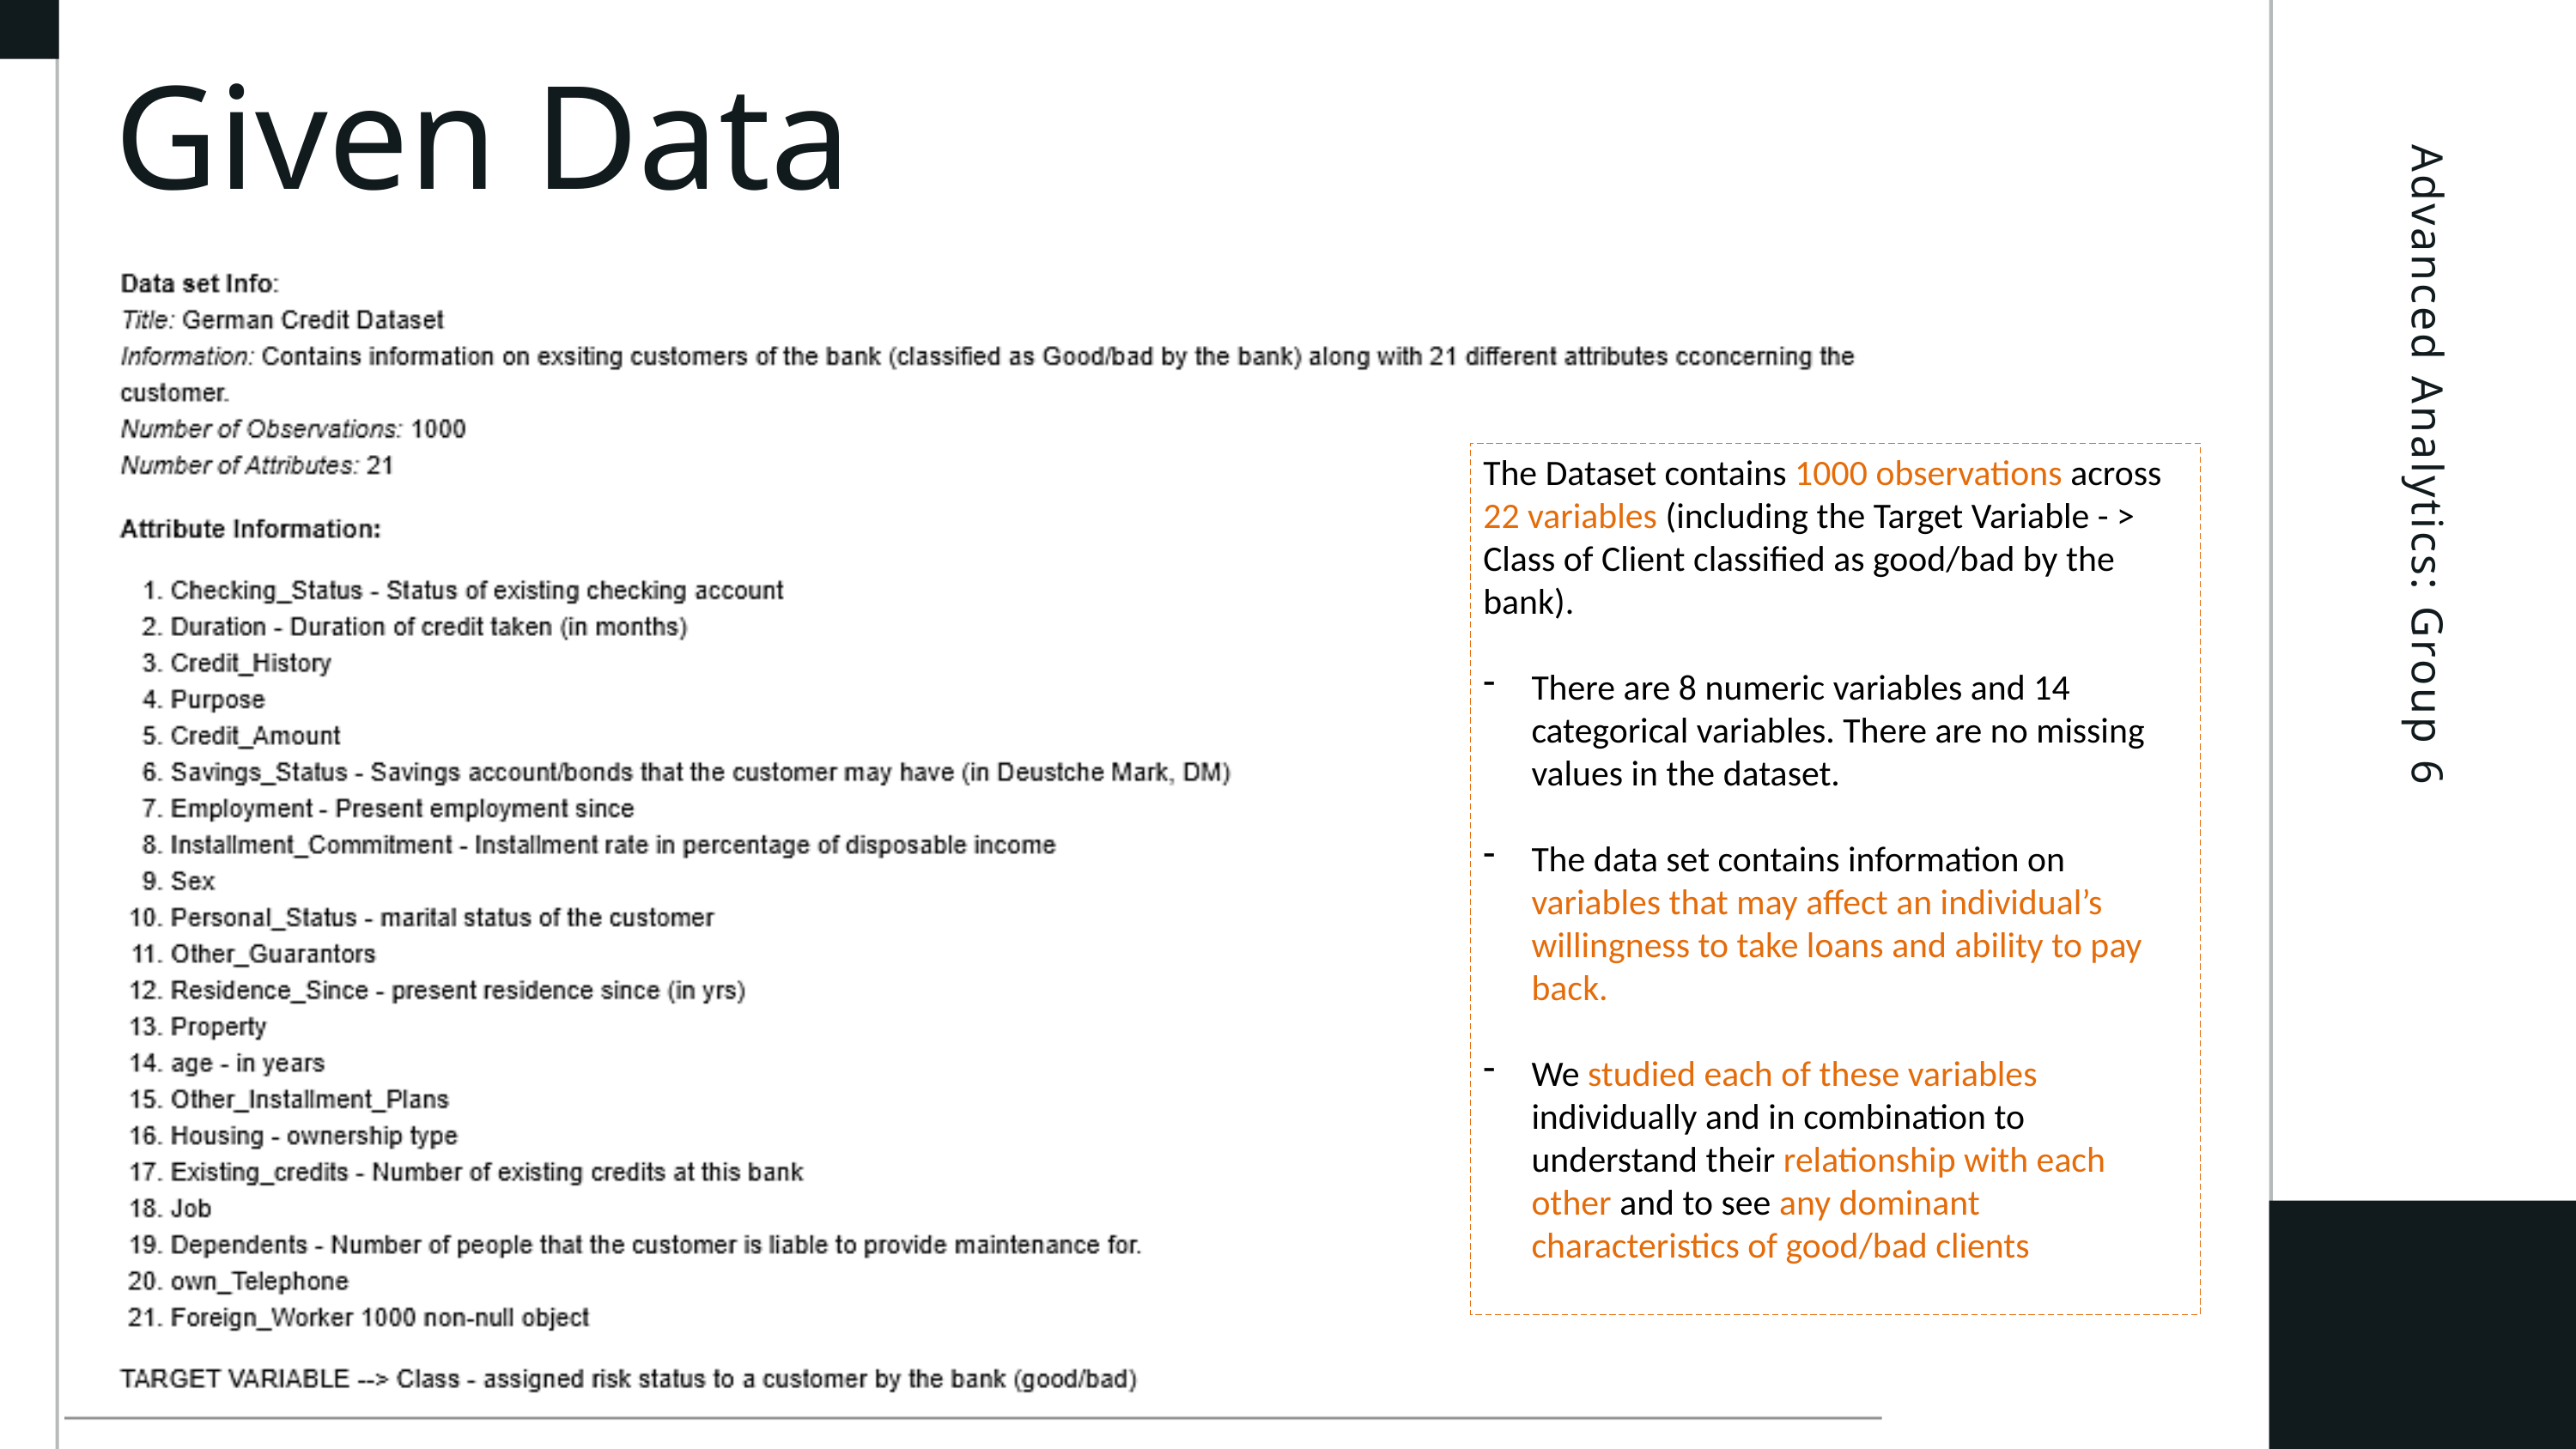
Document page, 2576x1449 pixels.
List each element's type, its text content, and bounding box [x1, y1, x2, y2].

text_box The Dataset contains 1000 observations across 22 variables (including the Target Variable - > Class of Client classified as good/bad by the bank). There are 8 numeric variables and 14 categorical variables. There are no missing values in the dataset. The data set contains information on variables that may affect an individual’s willingness to take loans and ability to pay back. We studied each of these variables individually and in combination to understand their relationship with each other and to see any dominant characteristics of good/bad clients [1886, 443, 2201, 1315]
text_box [2269, 0, 2273, 1200]
text_box Given Data [114, 60, 1787, 219]
text_box [0, 0, 59, 59]
text_box Advanced Analytics: Group 6 [2403, 144, 2464, 1113]
text_box [2269, 1200, 2576, 1449]
text_box [55, 59, 59, 1449]
picture [64, 271, 1882, 1421]
